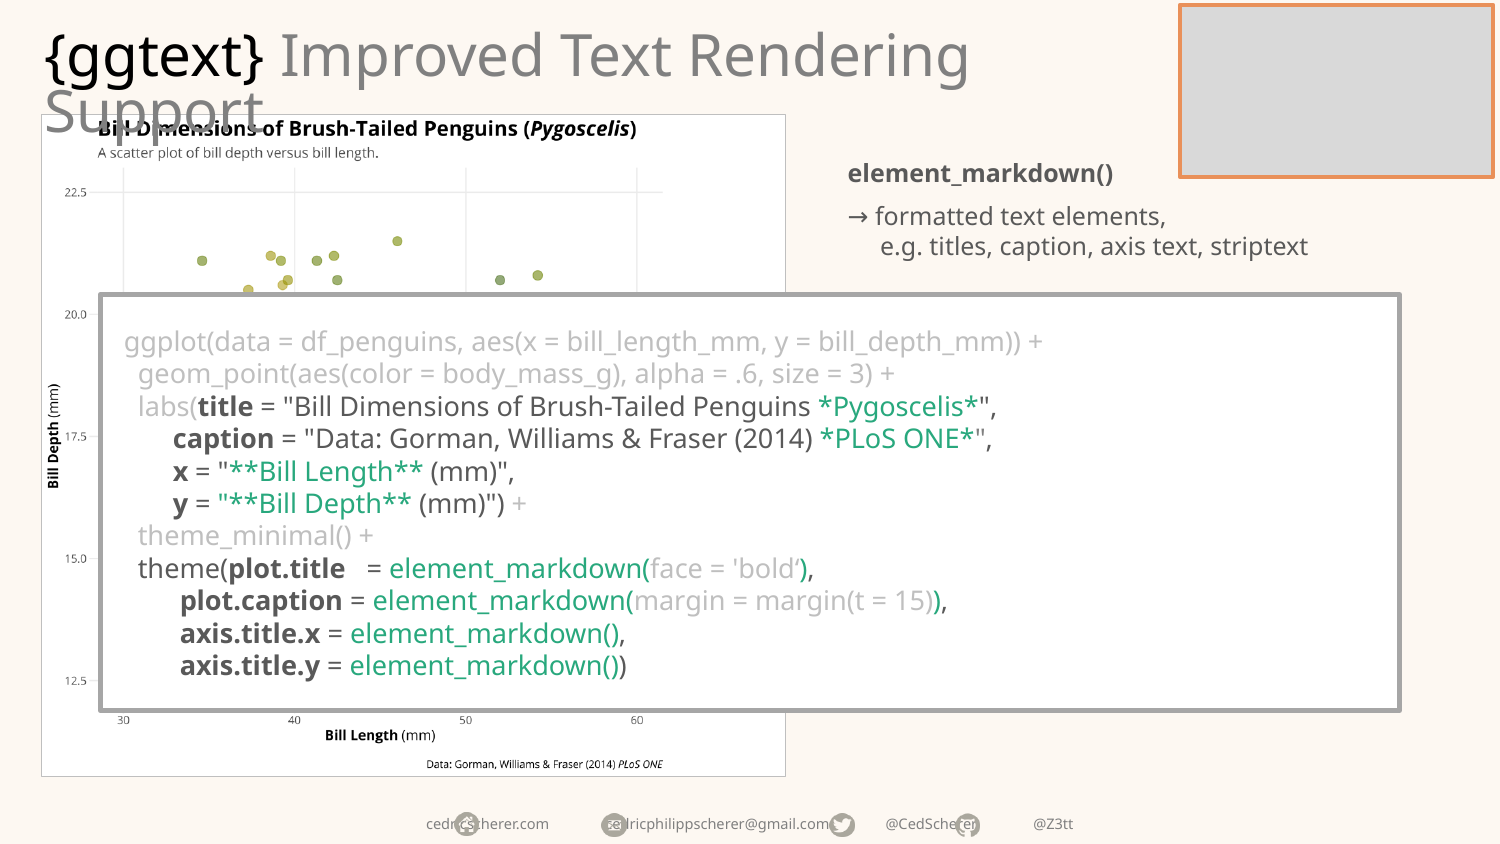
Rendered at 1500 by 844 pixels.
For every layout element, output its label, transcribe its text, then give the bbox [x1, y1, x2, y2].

text_box ggplot(data = df_penguins, aes(x = bill_length_mm, y = bill_depth_mm)) + geom_point(aes(color = body_mass_g), alpha = .6, size = 3) + labs(title = "Bill Dimensions of Brush-Tailed Penguins *Pygoscelis*", caption = "Data: Gorman, Williams & Fraser (2014) *PLoS ONE*", x = "**Bill Length** (mm)", y = "**Bill Depth** (mm)") + theme_minimal() + theme(plot.title = element_markdown(face = 'bold‘), plot.caption = element_markdown(margin = margin(t = 15)), axis.title.x = element_markdown(), axis.title.y = element_markdown()) [791, 294, 1400, 711]
list element_markdown() → formatted text elements, e.g. titles, caption, axis text, striptext [832, 150, 1353, 294]
picture [0, 0, 1500, 844]
title {ggtext} Improved Text Rendering Support [29, 23, 1176, 92]
